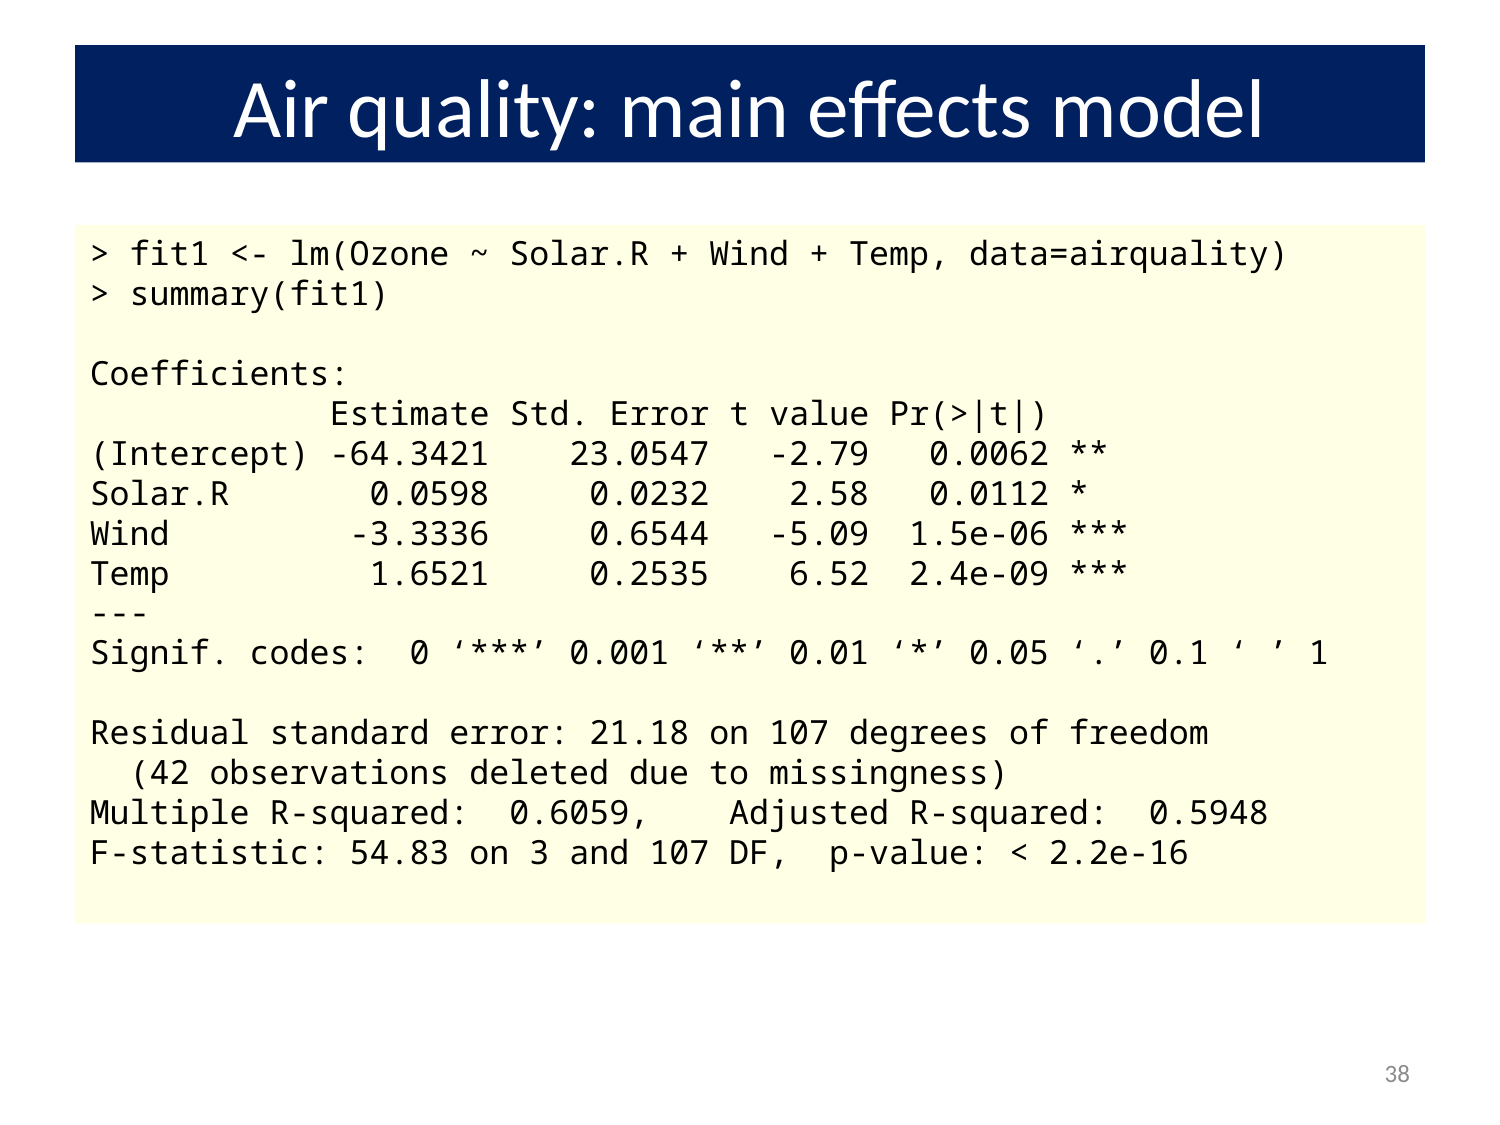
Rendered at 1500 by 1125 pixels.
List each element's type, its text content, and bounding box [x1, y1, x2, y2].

text_box > fit1 <- lm(Ozone ~ Solar.R + Wind + Temp, data=airquality) > summary(fit1) Coefficients: Estimate Std. Error t value Pr(>|t|) (Intercept) -64.3421 23.0547 -2.79 0.0062 ** Solar.R 0.0598 0.0232 2.58 0.0112 * Wind -3.3336 0.6544 -5.09 1.5e-06 *** Temp 1.6521 0.2535 6.52 2.4e-09 *** --- Signif. codes: 0 ‘***’ 0.001 ‘**’ 0.01 ‘*’ 0.05 ‘.’ 0.1 ‘ ’ 1 Residual standard error: 21.18 on 107 degrees of freedom (42 observations deleted due to missingness) Multiple R-squared: 0.6059, Adjusted R-squared: 0.5948 F-statistic: 54.83 on 3 and 107 DF, p-value: < 2.2e-16 [74, 224, 1425, 924]
title Air quality: main effects model [75, 45, 1425, 163]
slide_number 38 [1074, 1042, 1425, 1103]
